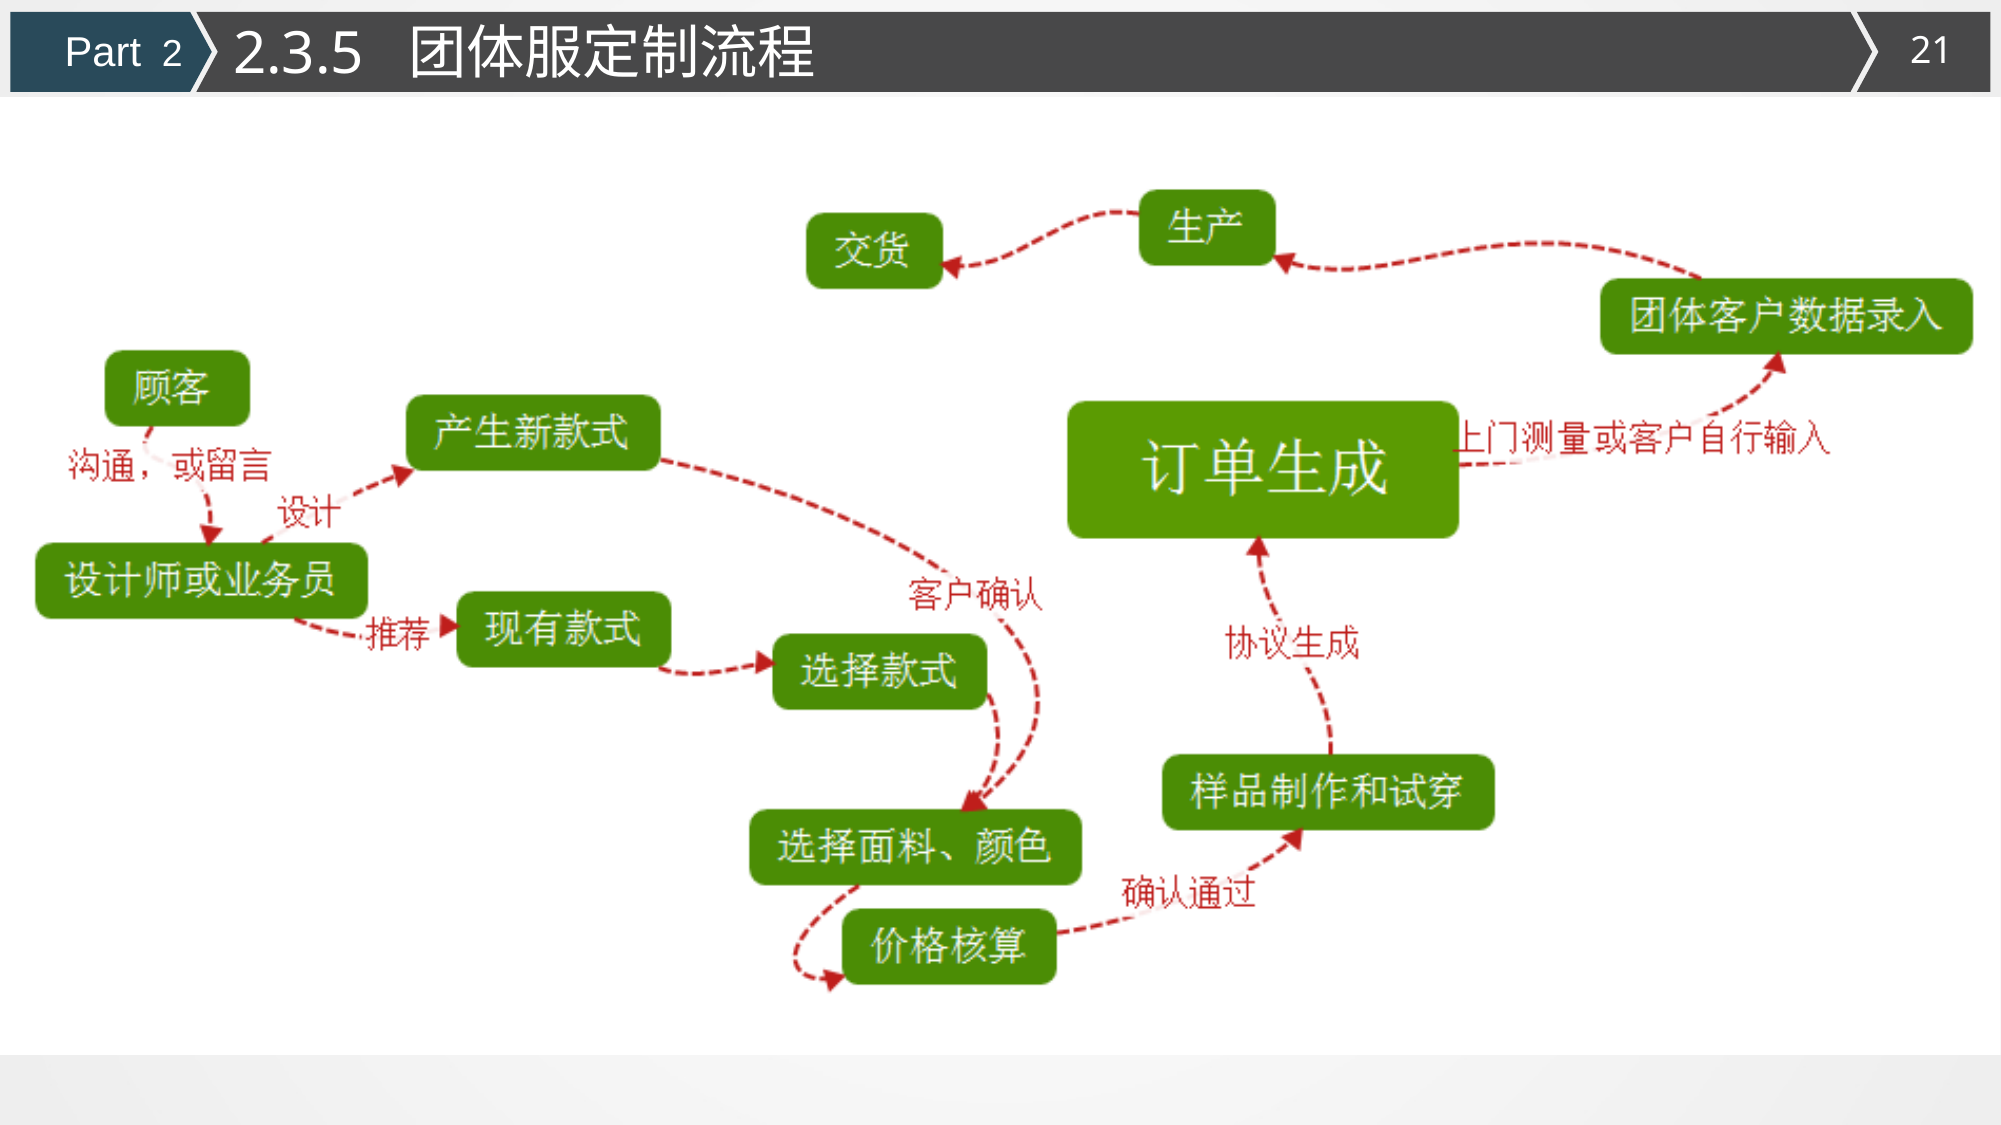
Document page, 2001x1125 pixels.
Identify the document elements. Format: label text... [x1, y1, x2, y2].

text_box Part 2 [22, 17, 198, 83]
picture [0, 0, 2001, 1125]
text_box 2.3.5 团体服定制流程 [218, 7, 1046, 93]
